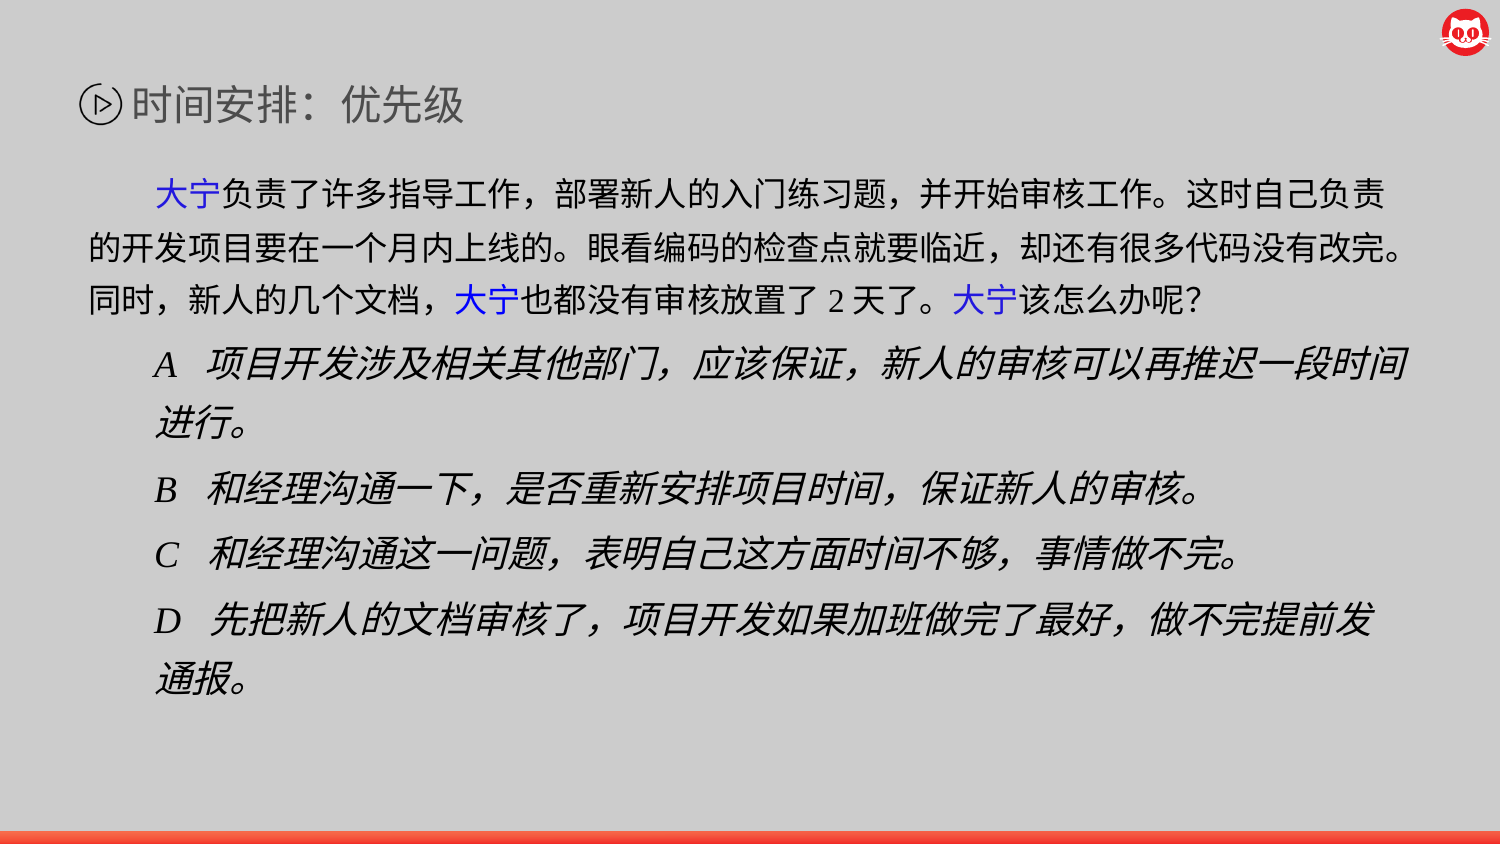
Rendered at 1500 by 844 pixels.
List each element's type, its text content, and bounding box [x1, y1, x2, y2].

text_box 时间安排：优先级 [116, 70, 481, 136]
list 大宁负责了许多指导工作，部署新人的入门练习题，并开始审核工作。这时自己负责的开发项目要在一个月内上线的。眼看编码的检查点就要临近，却还有很多代码没有改完。同时，新人的几个文档，大宁也都没有审核放置了2天了。大宁该怎么办呢？ A 项目开发涉及相关其他部门，应该保证，新人的审核可以再推迟一段时间进行。 B 和经理沟通一下，是否重新安排项目时间，保证新人的审核。 C 和经理沟通这一问题，表明自己这方面时间不够，事情做不完。 D 先把新人的文档审核了，项目开发如果加班做完了最好，做不完提前发通报。 [73, 136, 1424, 830]
picture [77, 81, 116, 127]
picture [0, 831, 1500, 844]
